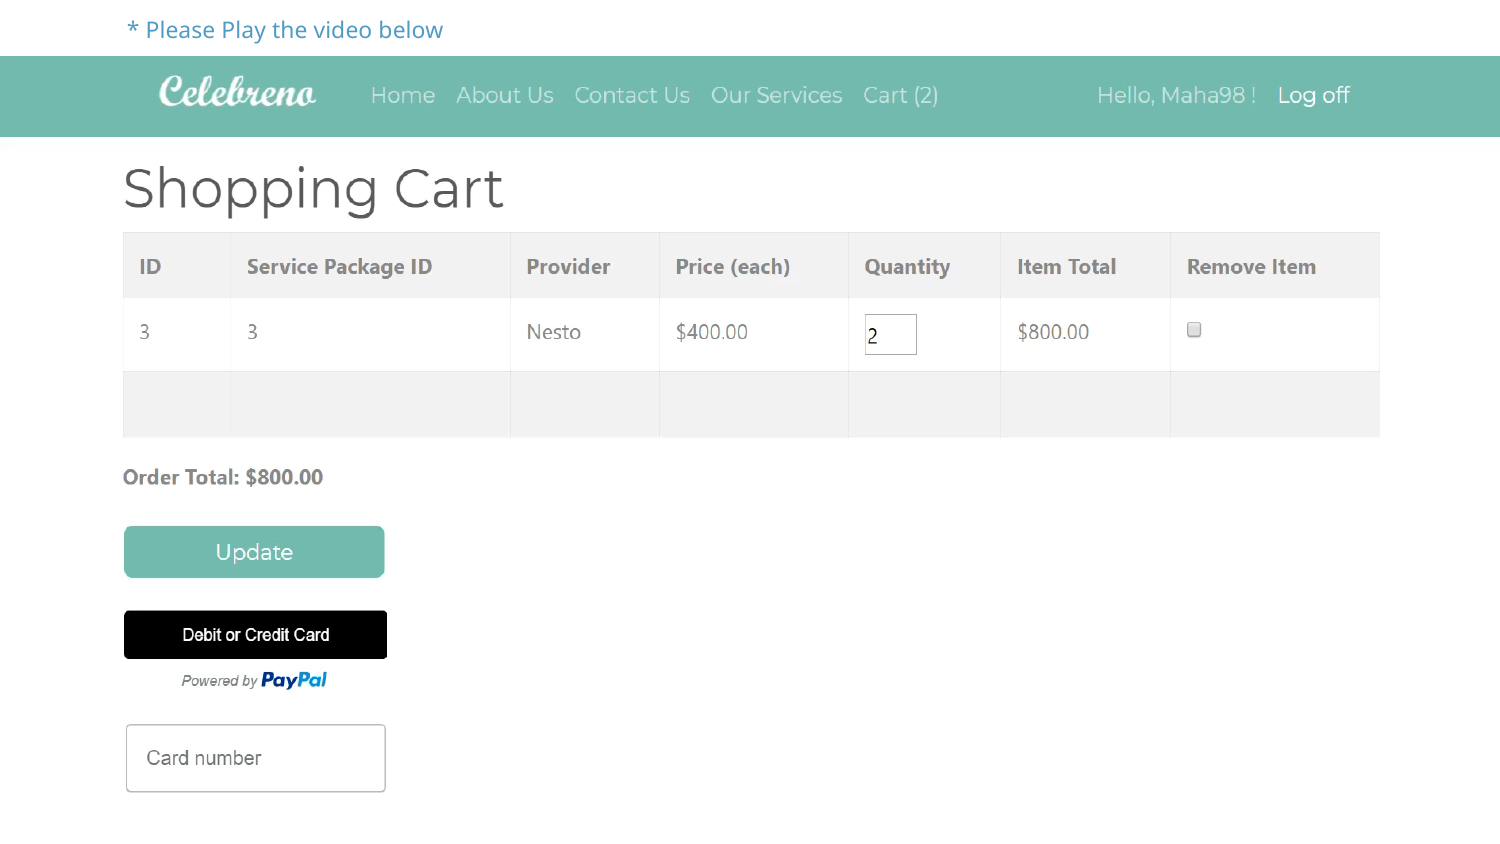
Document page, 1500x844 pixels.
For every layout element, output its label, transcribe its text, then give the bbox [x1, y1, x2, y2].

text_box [0, 55, 1500, 795]
text_box * Please Play the video below [112, 8, 465, 51]
